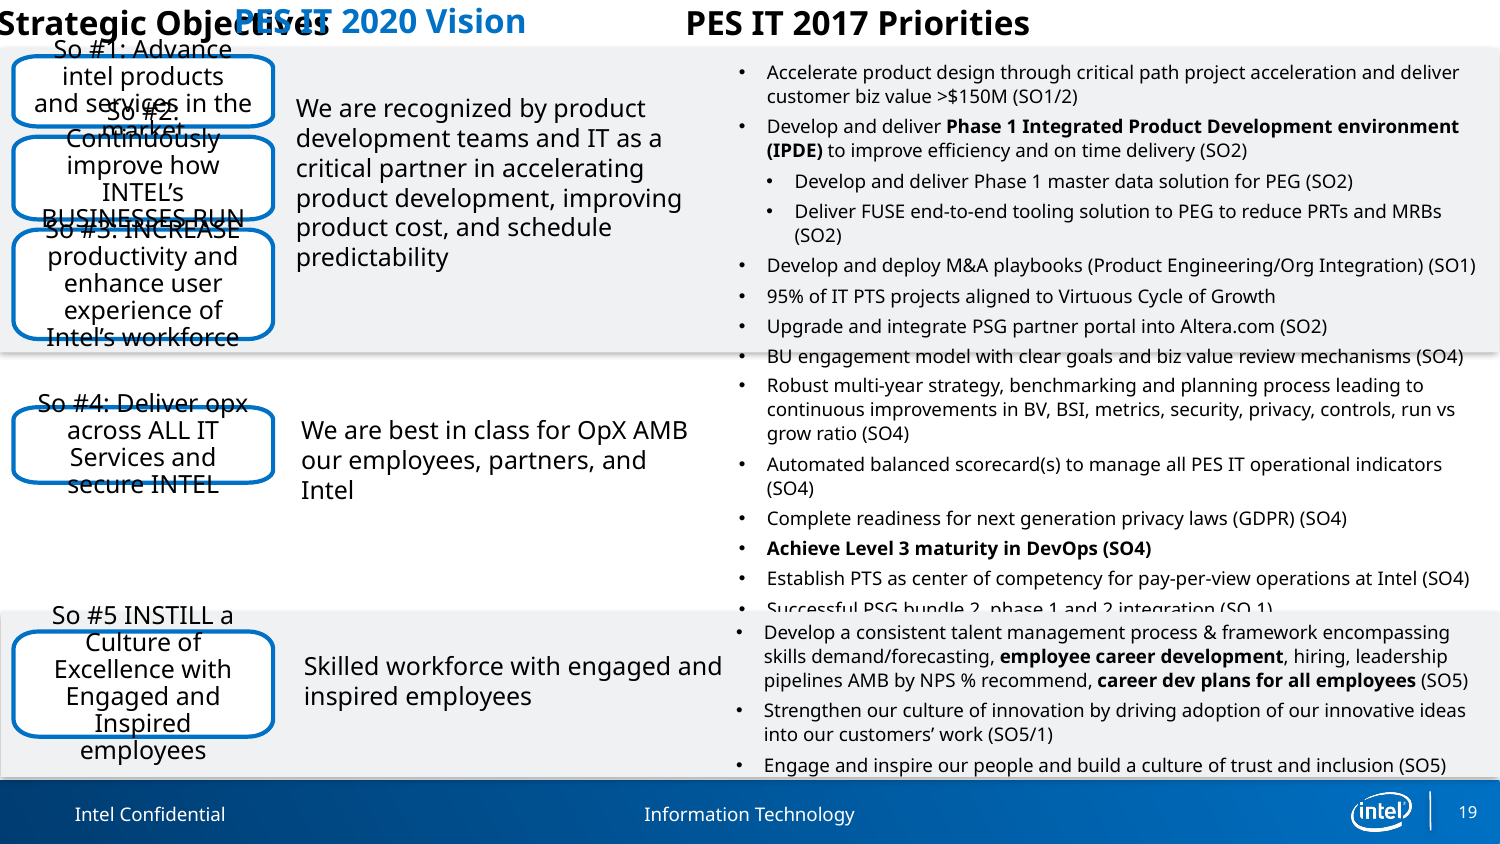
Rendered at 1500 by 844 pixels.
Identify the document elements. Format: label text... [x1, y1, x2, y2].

text_box IT Strategic Objectives [0, 0, 346, 50]
text_box [0, 48, 1500, 353]
text_box So #4: Deliver opx across ALL IT Services and secure INTEL [11, 405, 276, 485]
text_box Develop a consistent talent management process & framework encompassing skills demand/forecasting, employee career development, hiring, leadership pipelines AMB by NPS % recommend, career dev plans for all employees (SO5) Strengthen our culture of innovation by driving adoption of our innovative ideas into our customers’ work (SO5/1) Engage and inspire our people and build a culture of trust and inclusion (SO5) [721, 611, 1500, 784]
text_box We are best in class for OpX AMB our employees, partners, and Intel [286, 407, 712, 512]
text_box We are recognized by product development teams and IT as a critical partner in accelerating product development, improving product cost, and schedule predictability [280, 84, 724, 280]
slide_number 19 [1127, 791, 1478, 837]
text_box PES IT 2020 Vision [219, 0, 542, 48]
text_box [0, 611, 721, 778]
text_box So #5 INSTILL a Culture of Excellence with Engaged and Inspired employees [11, 629, 276, 739]
text_box So #1: Advance intel products and services in the market [11, 54, 276, 129]
text_box So #2: Continuously improve how INTEL’s BUSINESSES RUN AND GROW [11, 134, 276, 222]
text_box PES IT 2017 Priorities [670, 0, 1046, 50]
text_box Robust multi-year strategy, benchmarking and planning process leading to continuous improvements in BV, BSI, metrics, security, privacy, controls, run vs grow ratio (SO4) Automated balanced scorecard(s) to manage all PES IT operational indicators (SO4) Complete readiness for next generation privacy laws (GDPR) (SO4) Achieve Level 3 maturity in DevOps (SO4) Establish PTS as center of competency for pay-per-view operations at Intel (SO4) Successful PSG bundle 2, phase 1 and 2 integration (SO 1) [723, 364, 1493, 610]
text_box So #3: INCREASE productivity and enhance user experience of Intel’s workforce [11, 227, 276, 342]
text_box Accelerate product design through critical path project acceleration and deliver customer biz value >$150M (SO1/2) Develop and deliver Phase 1 Integrated Product Development environment (IPDE) to improve efficiency and on time delivery (SO2) Develop and deliver Phase 1 master data solution for PEG (SO2) Deliver FUSE end-to-end tooling solution to PEG to reduce PRTs and MRBs (SO2) Develop and deploy M&A playbooks (Product Engineering/Org Integration) (SO1) 95% of IT PTS projects aligned to Virtuous Cycle of Growth Upgrade and integrate PSG partner portal into Altera.com (SO2) BU engagement model with clear goals and biz value review mechanisms (SO4) [723, 51, 1500, 375]
text_box Skilled workforce with engaged and inspired employees [289, 642, 749, 718]
